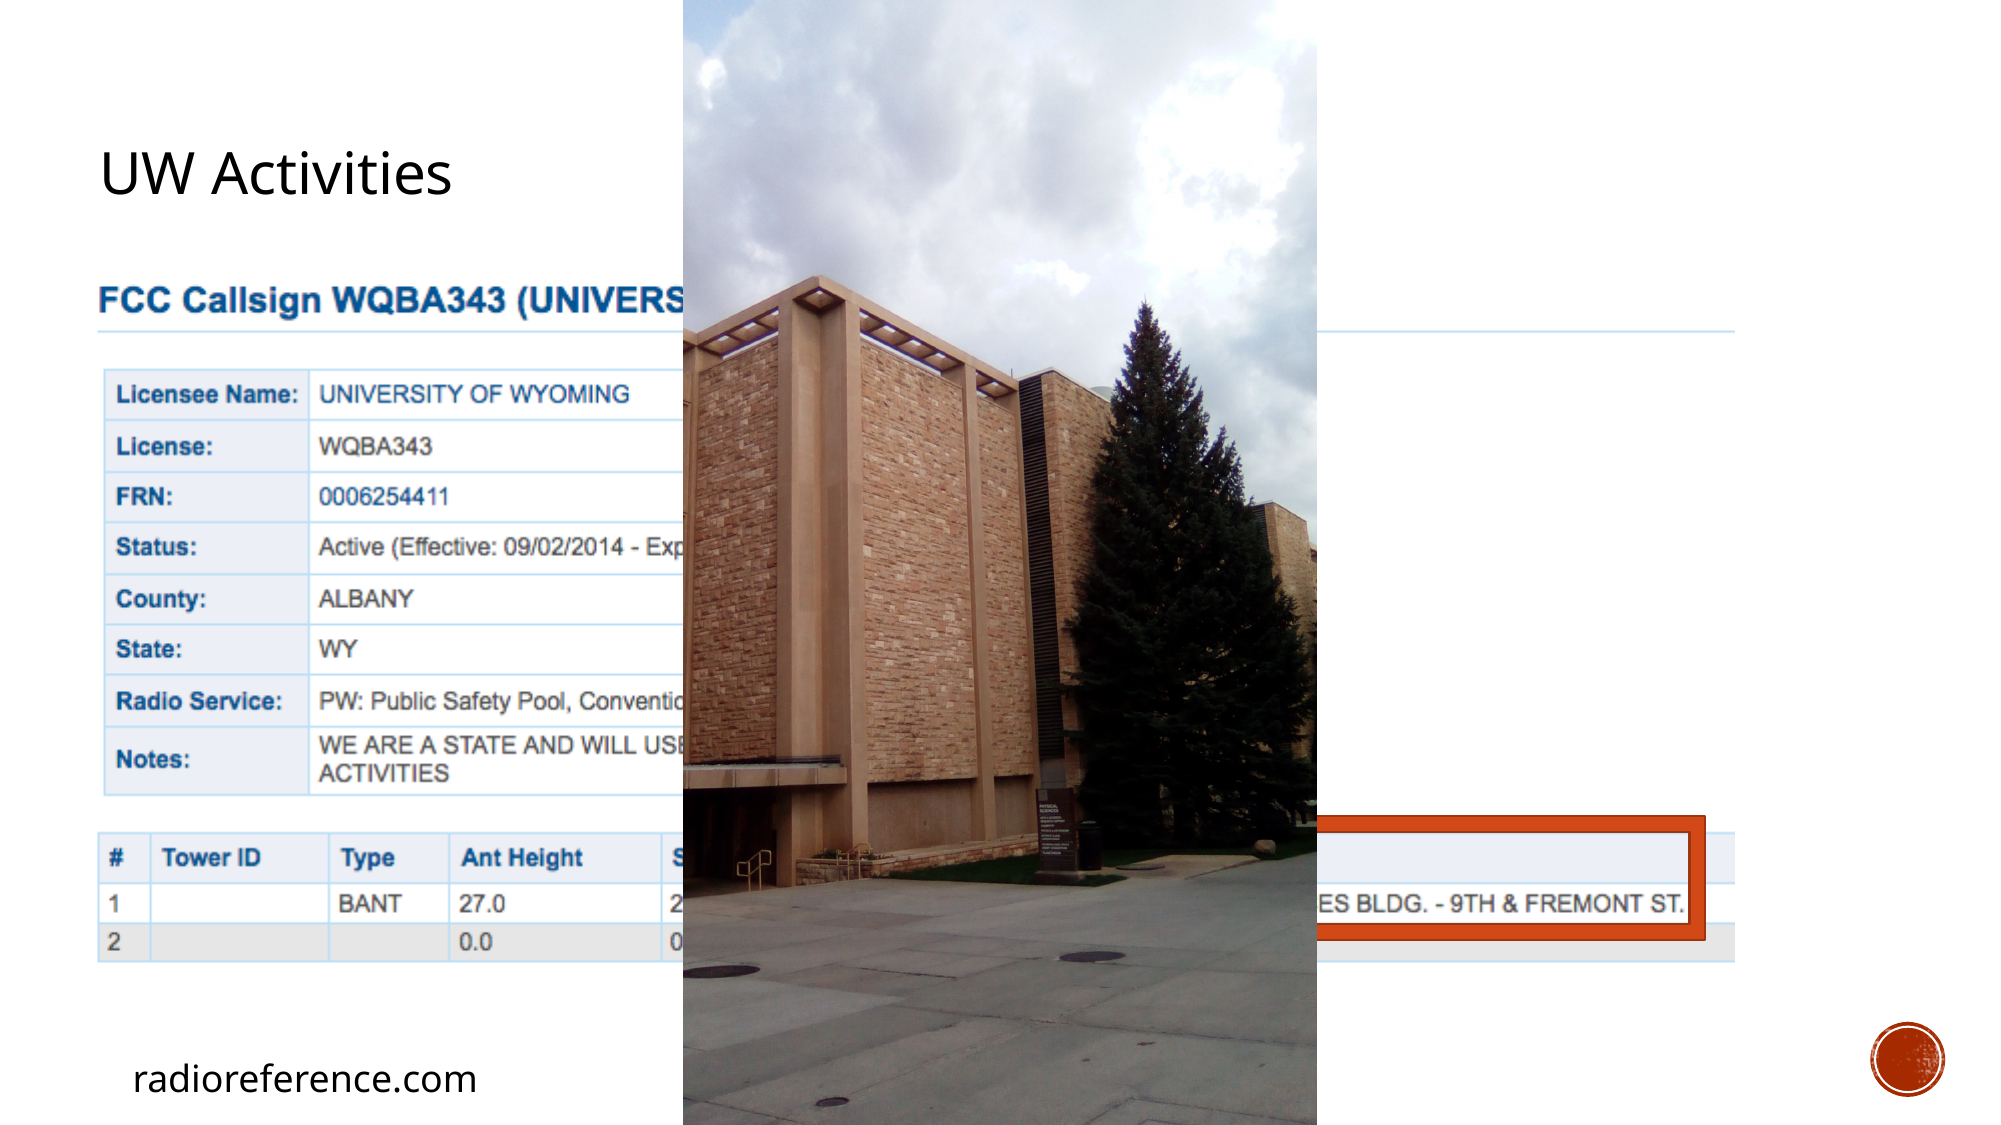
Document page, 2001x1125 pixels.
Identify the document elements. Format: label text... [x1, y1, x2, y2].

picture [84, 0, 1735, 1125]
text_box radioreference.com [117, 1048, 494, 1108]
text_box UW Activities [84, 129, 641, 214]
